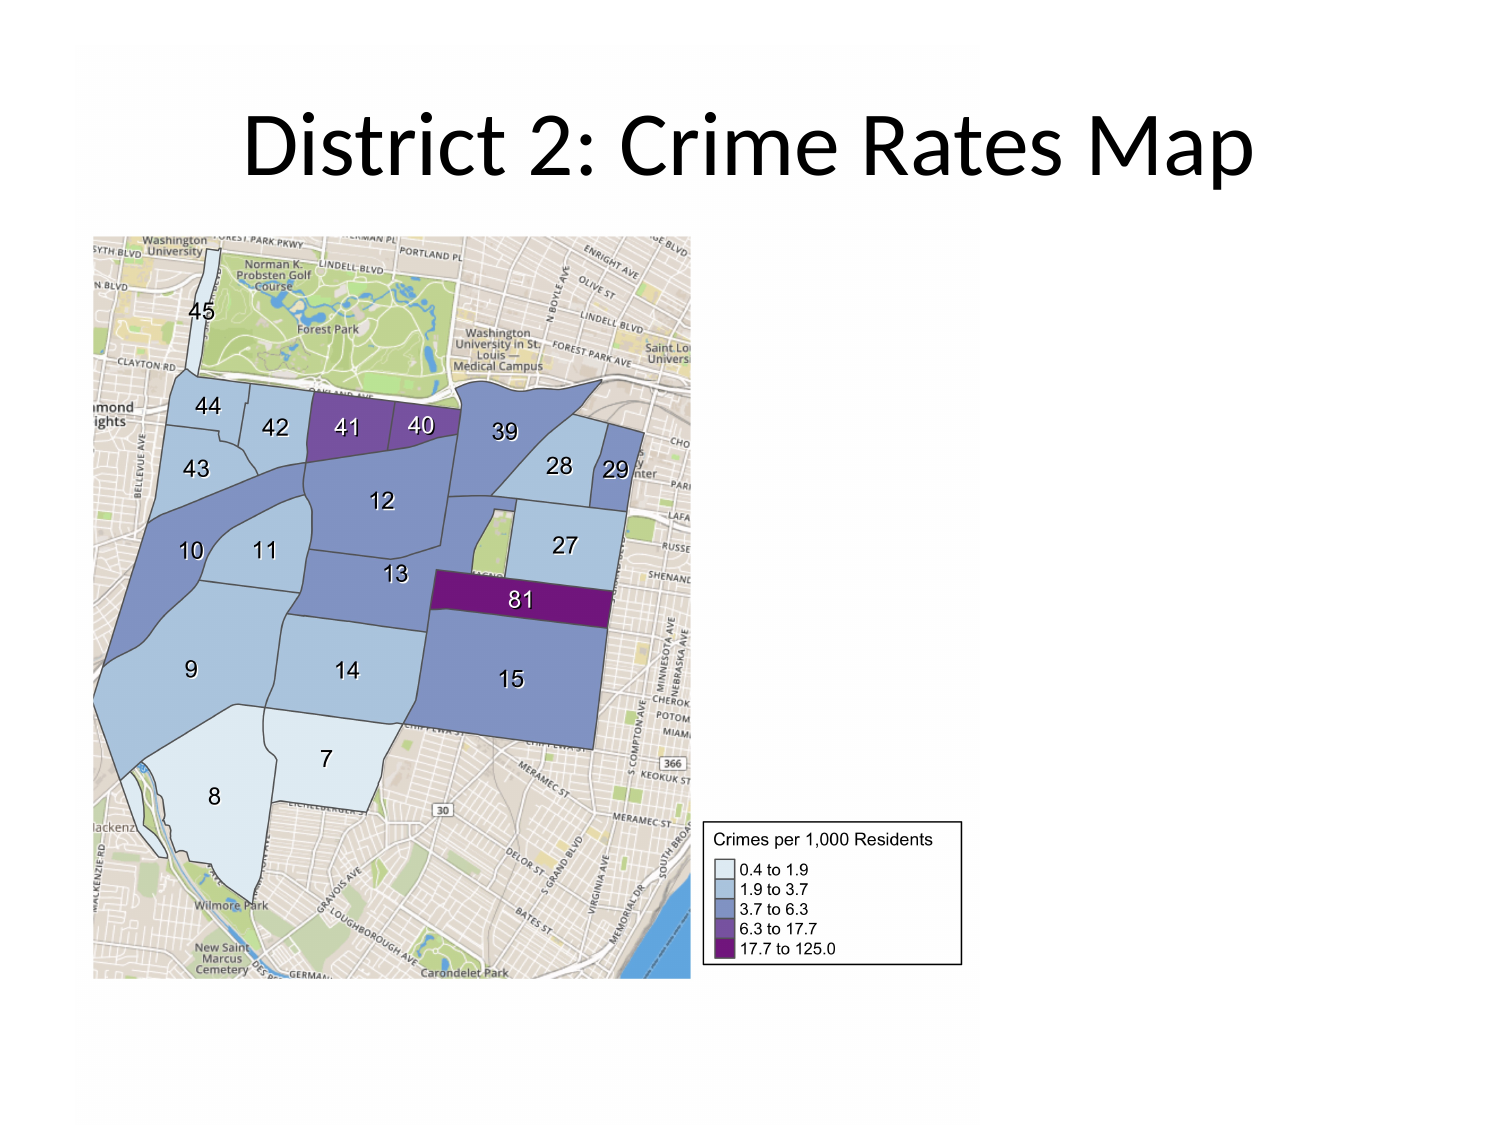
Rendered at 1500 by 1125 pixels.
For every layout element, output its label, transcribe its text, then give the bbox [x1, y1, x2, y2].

title District 2: Crime Rates Map [981, 45, 1425, 233]
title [74, 44, 980, 1125]
